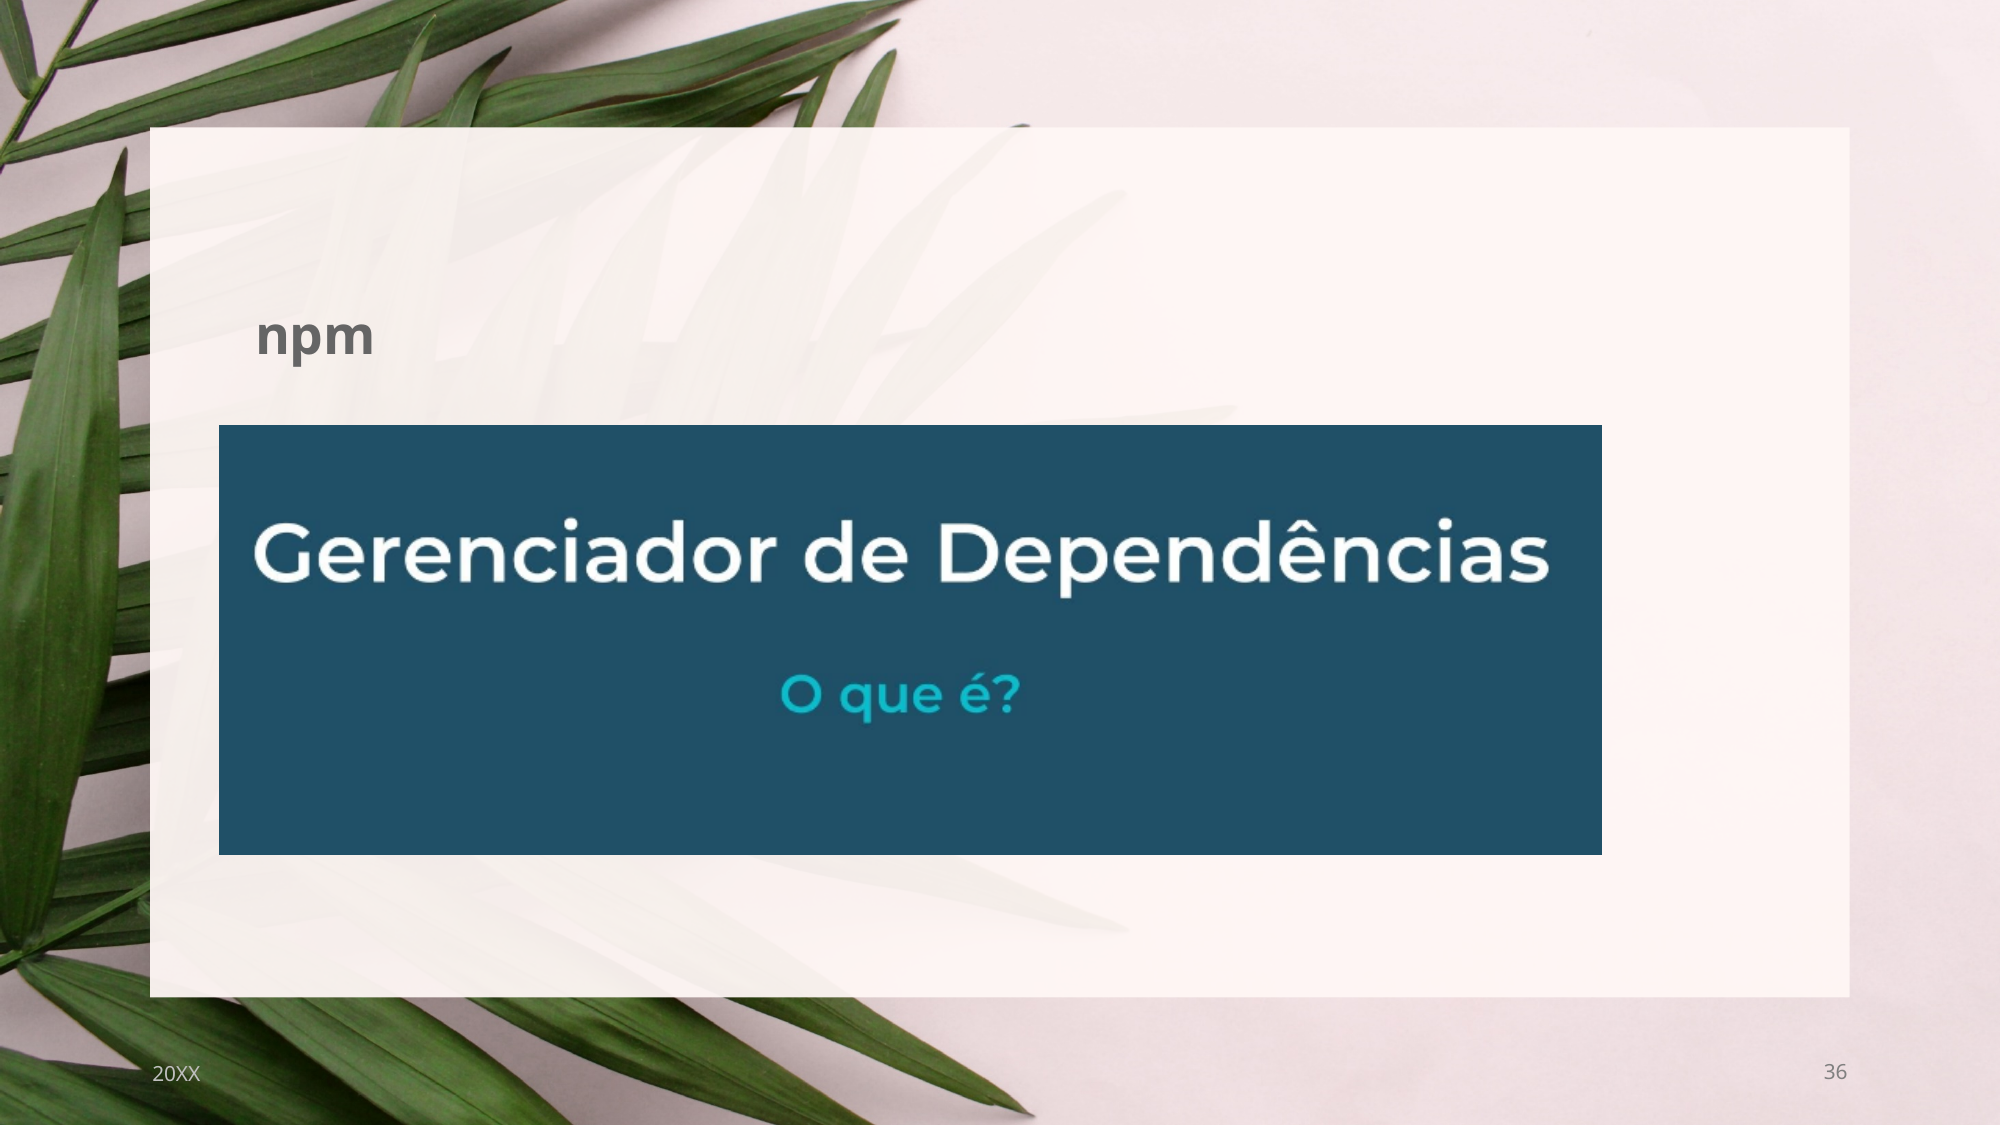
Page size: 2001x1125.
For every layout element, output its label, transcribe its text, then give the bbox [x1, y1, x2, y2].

slide_number 20XX [137, 1042, 588, 1103]
slide_number 36 [1412, 1042, 1863, 1103]
footer [662, 1042, 1338, 1103]
picture [0, 0, 2000, 1125]
title npm [240, 299, 1674, 438]
